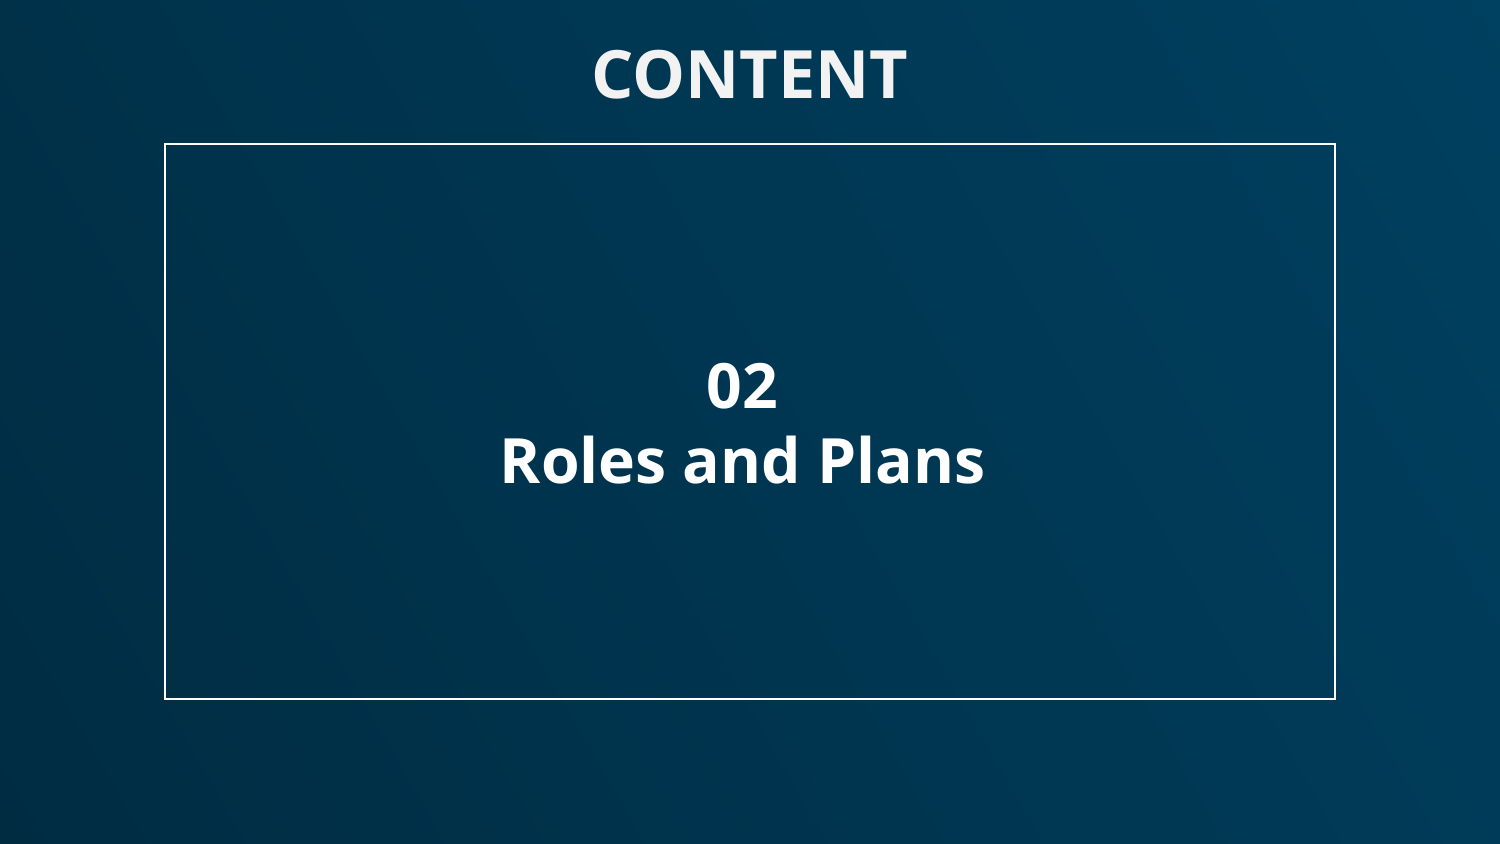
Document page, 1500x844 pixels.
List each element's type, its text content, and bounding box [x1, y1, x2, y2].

text_box CONTENT [564, 24, 936, 119]
text_box [0, 0, 1500, 844]
text_box [164, 143, 1336, 700]
